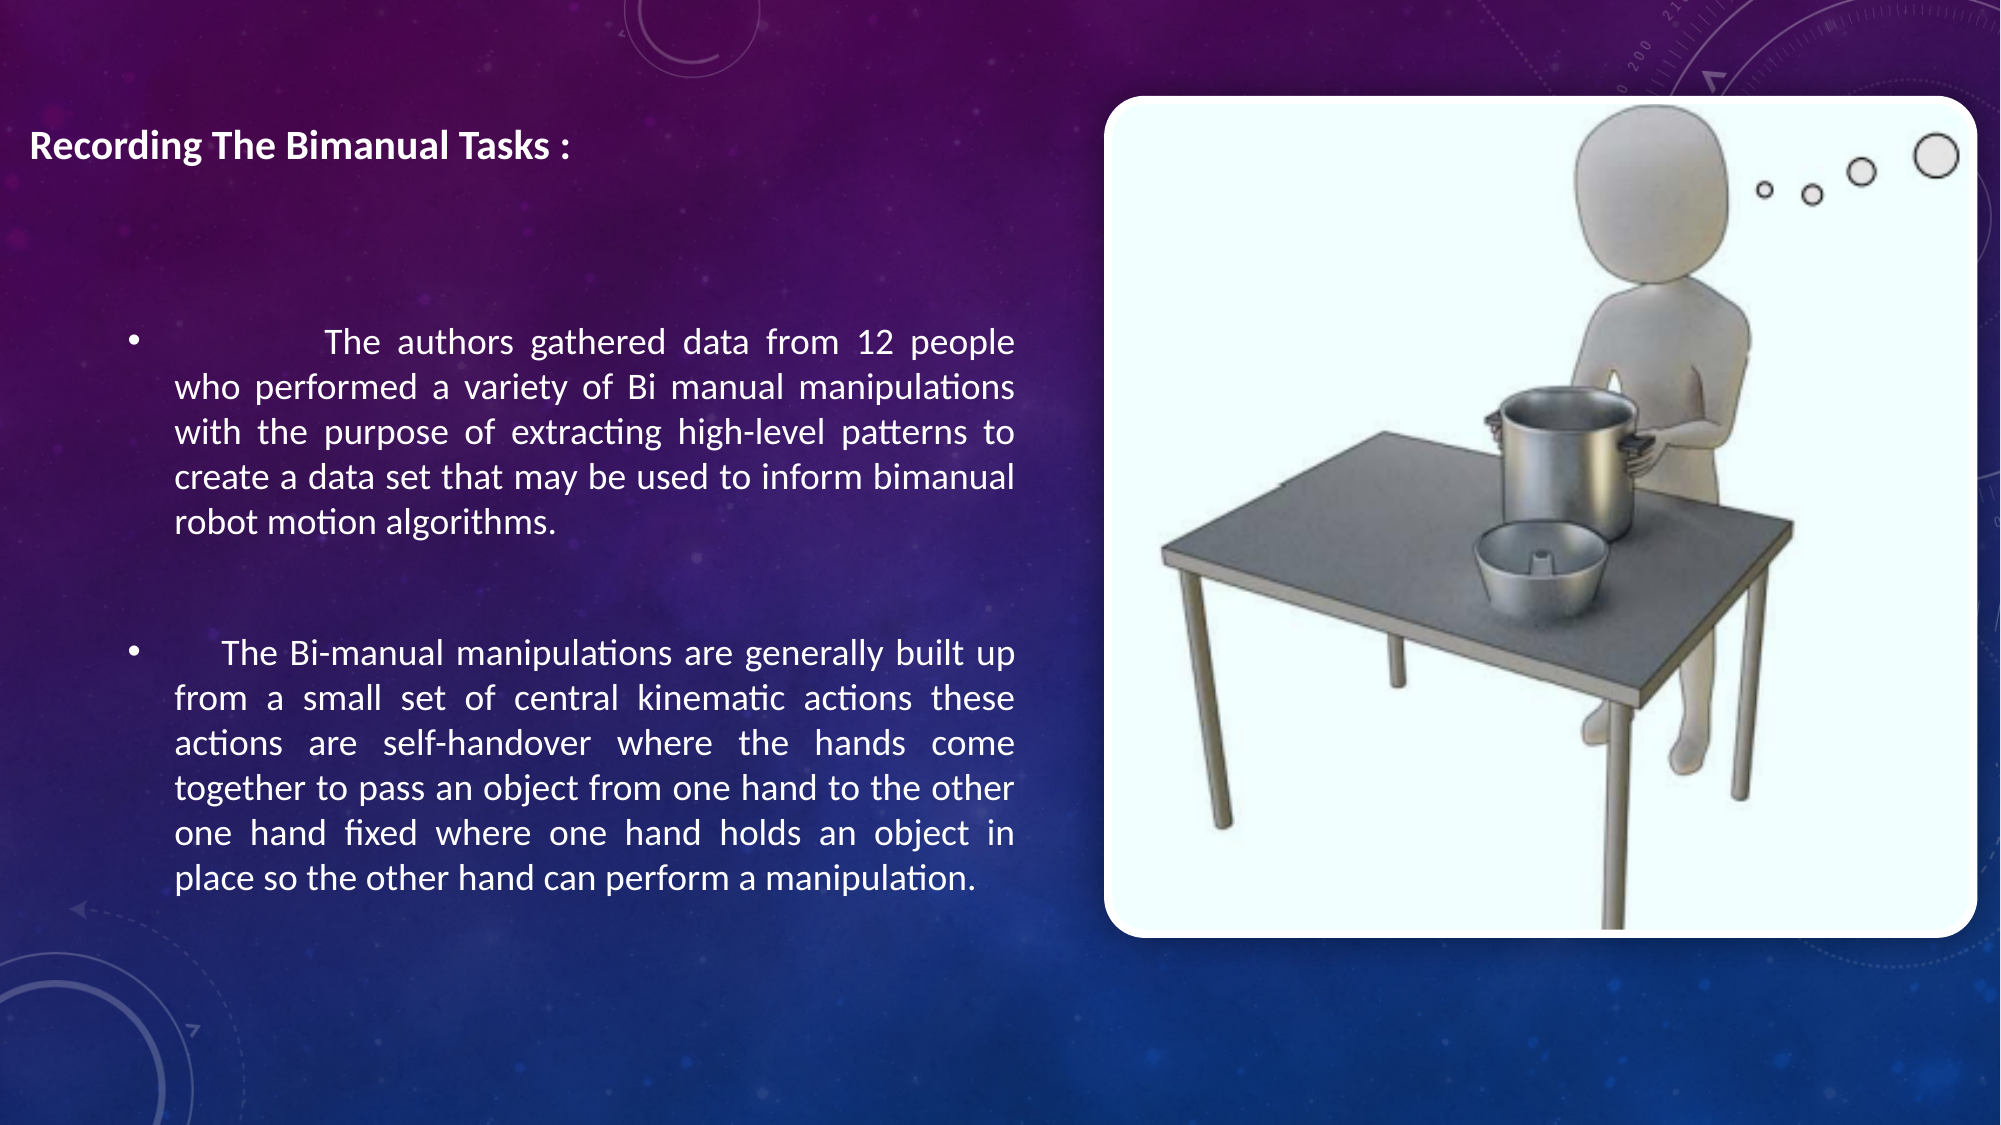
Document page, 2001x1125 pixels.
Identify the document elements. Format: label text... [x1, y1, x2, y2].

list The authors gathered data from 12 people who performed a variety of Bi manual manipulations with the purpose of extracting high-level patterns to create a data set that may be used to inform bimanual robot motion algorithms. The Bi-manual manipulations are generally built up from a small set of central kinematic actions these actions are self-handover where the hands come together to pass an object from one hand to the other one hand fixed where one hand holds an object in place so the other hand can perform a manipulation. [112, 256, 1032, 1025]
picture [0, 0, 2001, 1125]
title Recording The Bimanual Tasks : [14, 48, 871, 288]
